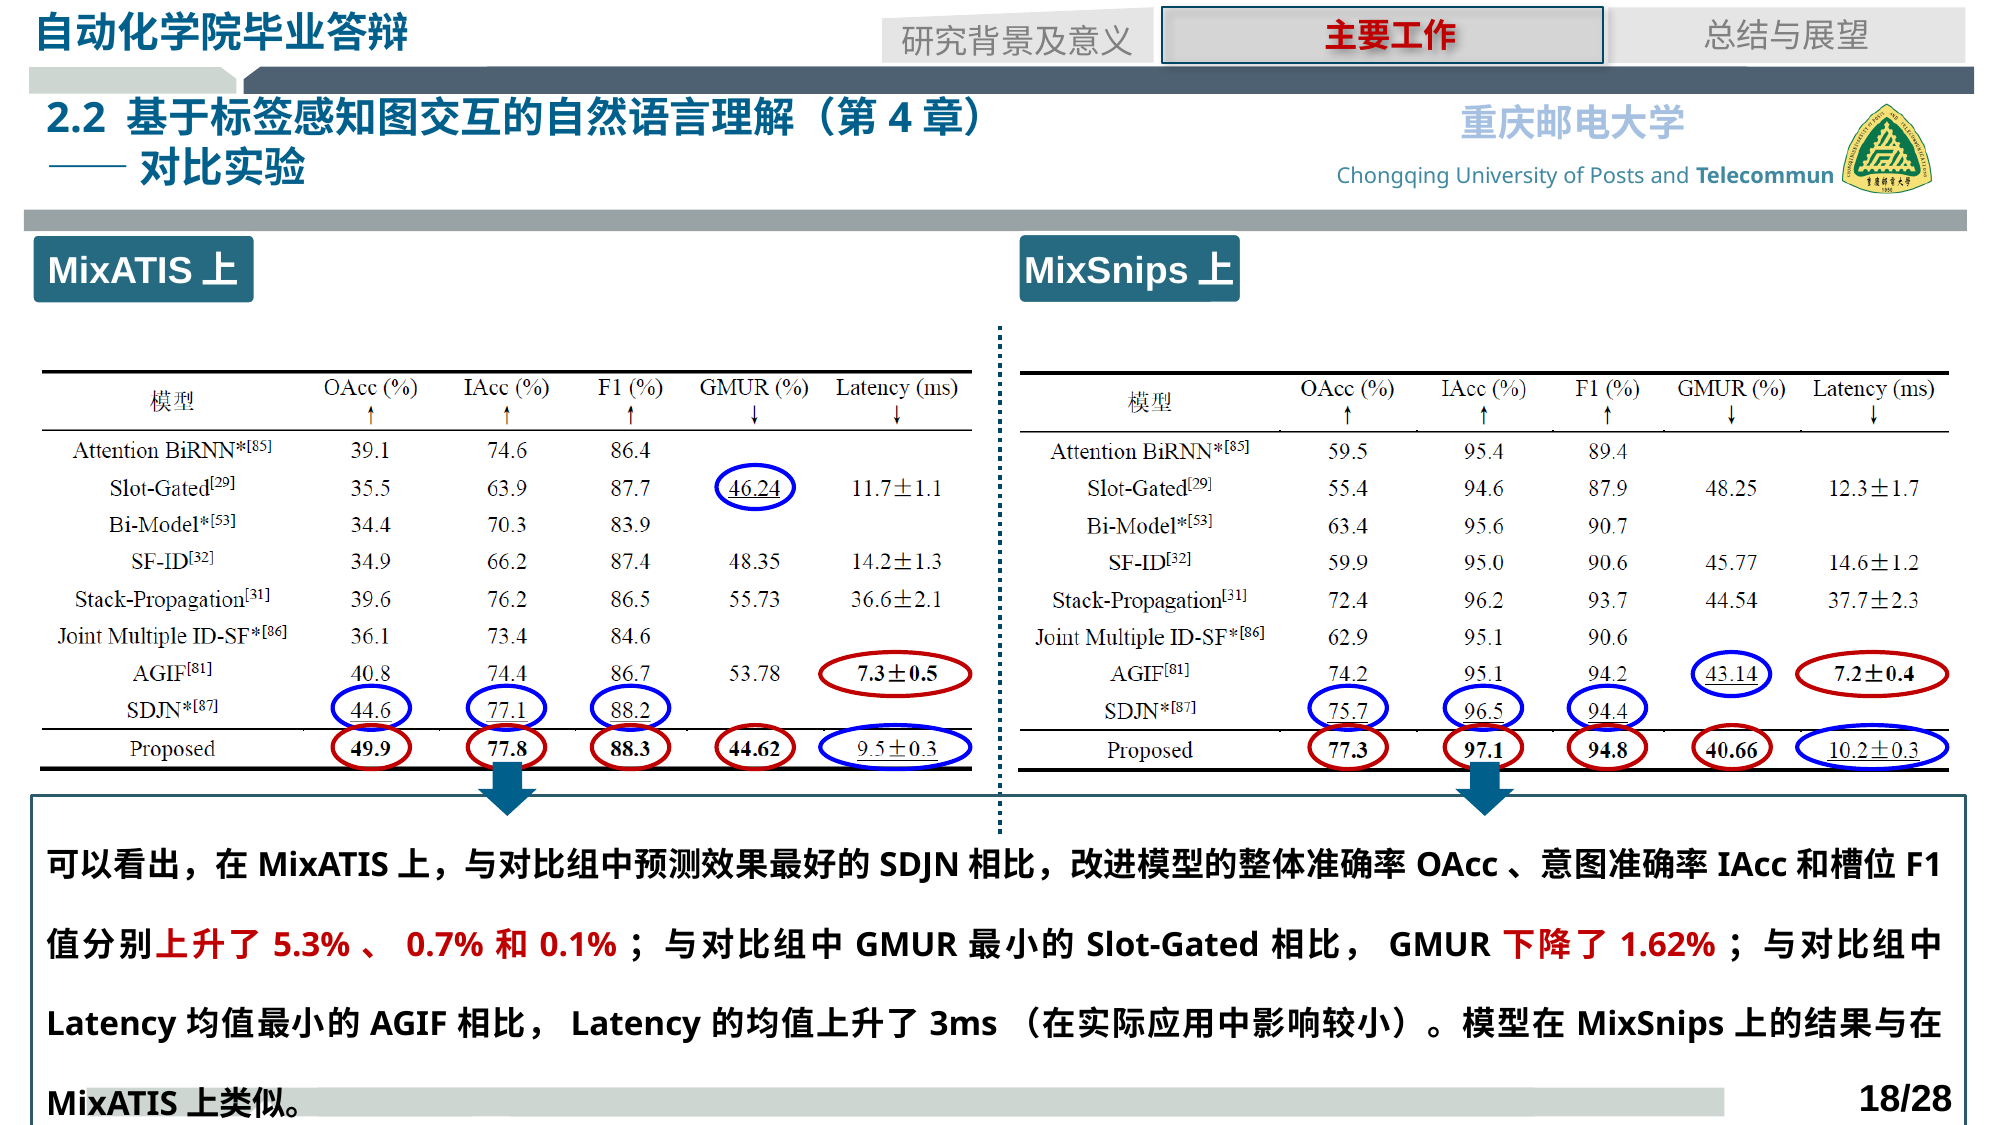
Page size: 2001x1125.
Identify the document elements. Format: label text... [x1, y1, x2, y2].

text_box 研究背景及意义 [879, 7, 1156, 65]
text_box 主要工作 [1309, 7, 1593, 62]
picture [31, 362, 984, 776]
text_box [1160, 7, 1309, 65]
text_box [1608, 6, 1966, 64]
text_box MixSnips上 [1017, 233, 1242, 304]
text_box 可以看出，在MixATIS上，与对比组中预测效果最好的SDJN相比，改进模型的整体准确率OAcc、意图准确率IAcc和槽位F1值分别上升了5.3%、0.7%和0.1%；与对比组中GMUR最小的Slot-Gated相比，GMUR下降了1.62%；与对比组中Latency均值最小的AGIF相比，Latency的均值上升了3ms（在实际应用中影响较小）。模型在MixSnips上的结果与在MixATIS上类似。 [31, 795, 1966, 1125]
text_box 2.2 基于标签感知图交互的自然语言理解（第4章） ——对比实验 [31, 124, 1231, 207]
text_box [1453, 789, 1517, 818]
picture [1836, 103, 1937, 194]
picture [1008, 368, 1961, 782]
text_box MixATIS上 [31, 233, 256, 305]
text_box [475, 785, 539, 818]
